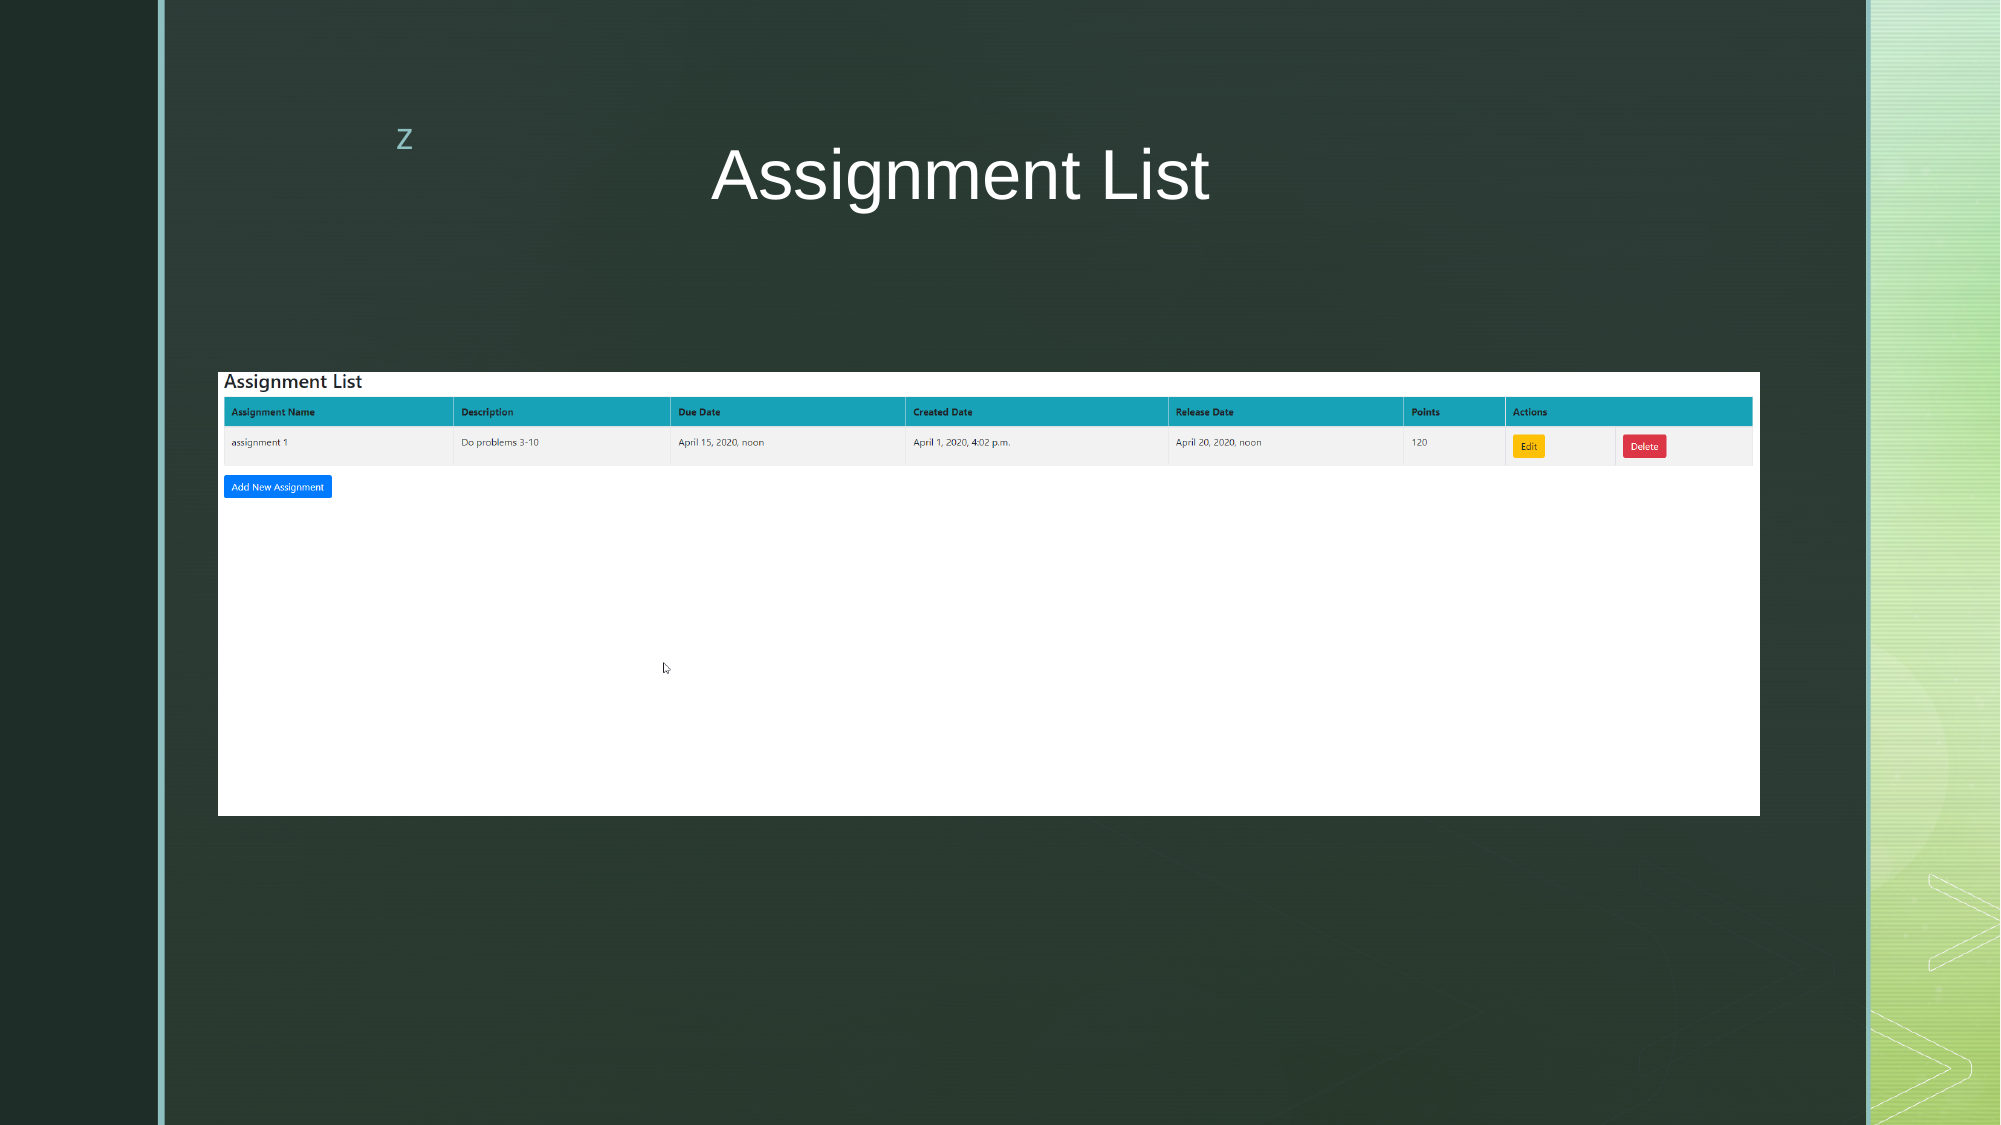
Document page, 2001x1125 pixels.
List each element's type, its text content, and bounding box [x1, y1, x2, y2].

picture [1871, 0, 2001, 1125]
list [218, 372, 1760, 816]
title Assignment List [308, 130, 1614, 308]
